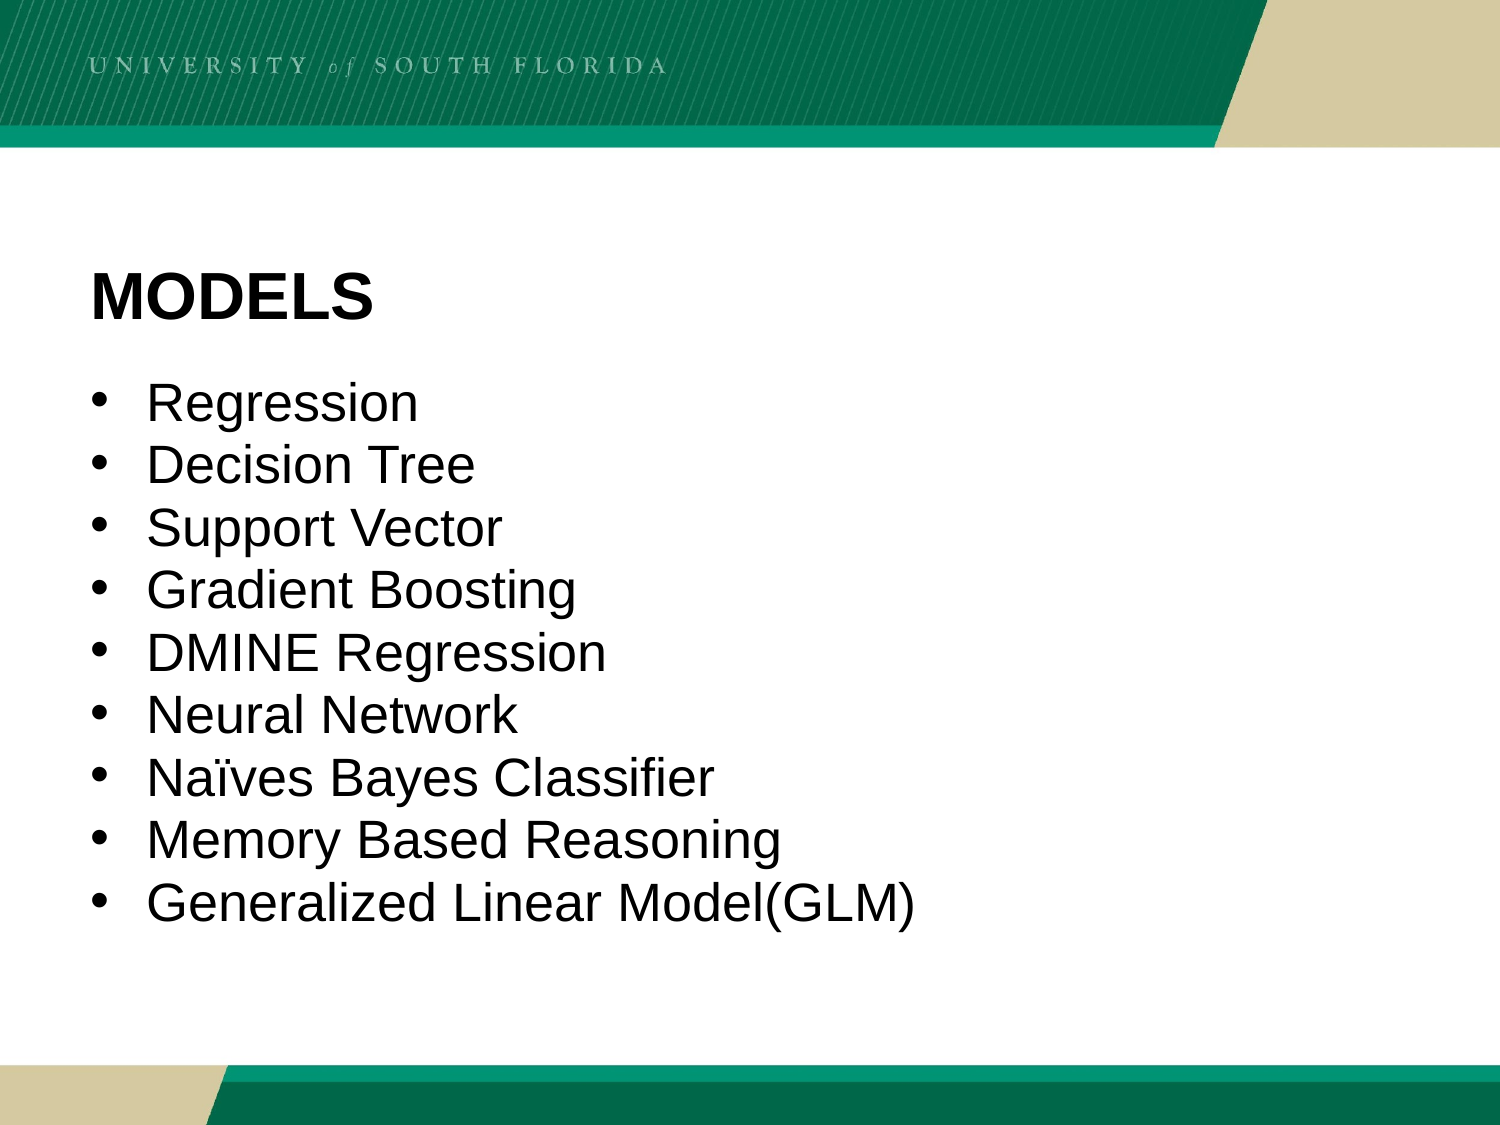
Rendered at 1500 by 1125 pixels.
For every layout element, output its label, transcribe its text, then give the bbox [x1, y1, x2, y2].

list Regression Decision Tree Support Vector Gradient Boosting DMINE Regression Neural Network Naïves Bayes Classifier Memory Based Reasoning Generalized Linear Model(GLM) [75, 372, 1425, 1005]
title MODELS [75, 229, 1425, 357]
picture [0, 0, 1500, 1125]
